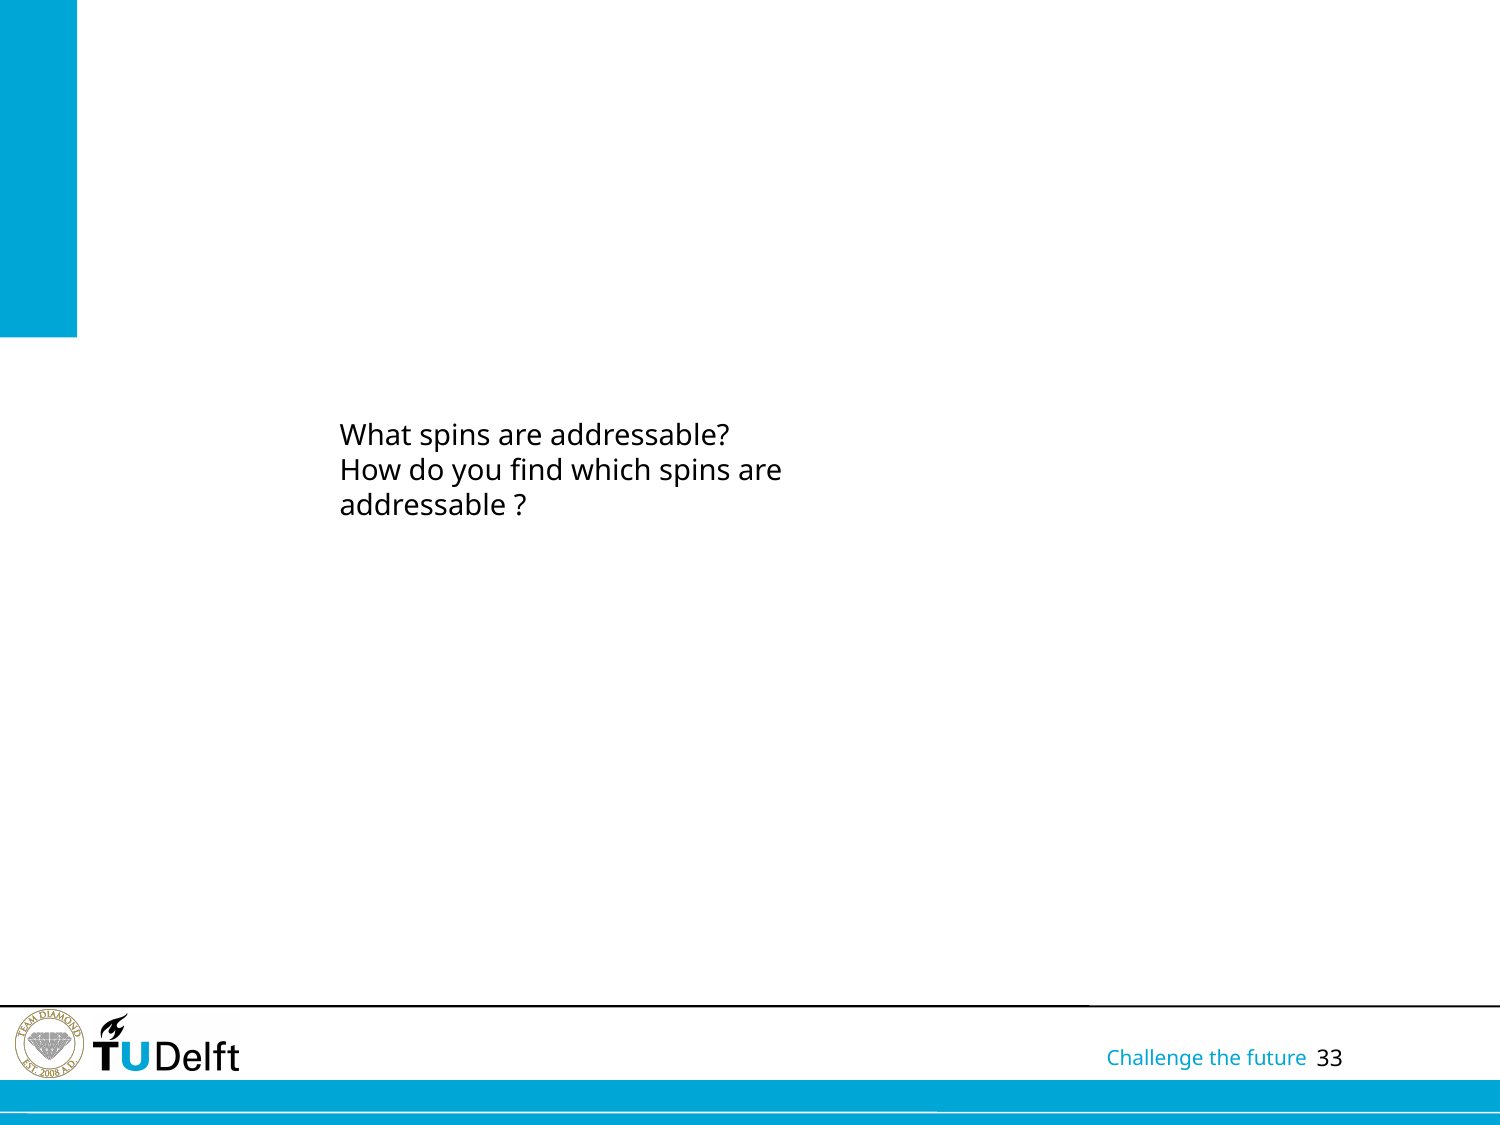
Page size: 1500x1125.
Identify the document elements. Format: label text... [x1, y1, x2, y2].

picture [15, 1009, 84, 1078]
picture [93, 1013, 239, 1071]
text_box What spins are addressable? How do you find which spins are addressable ? [324, 408, 928, 529]
